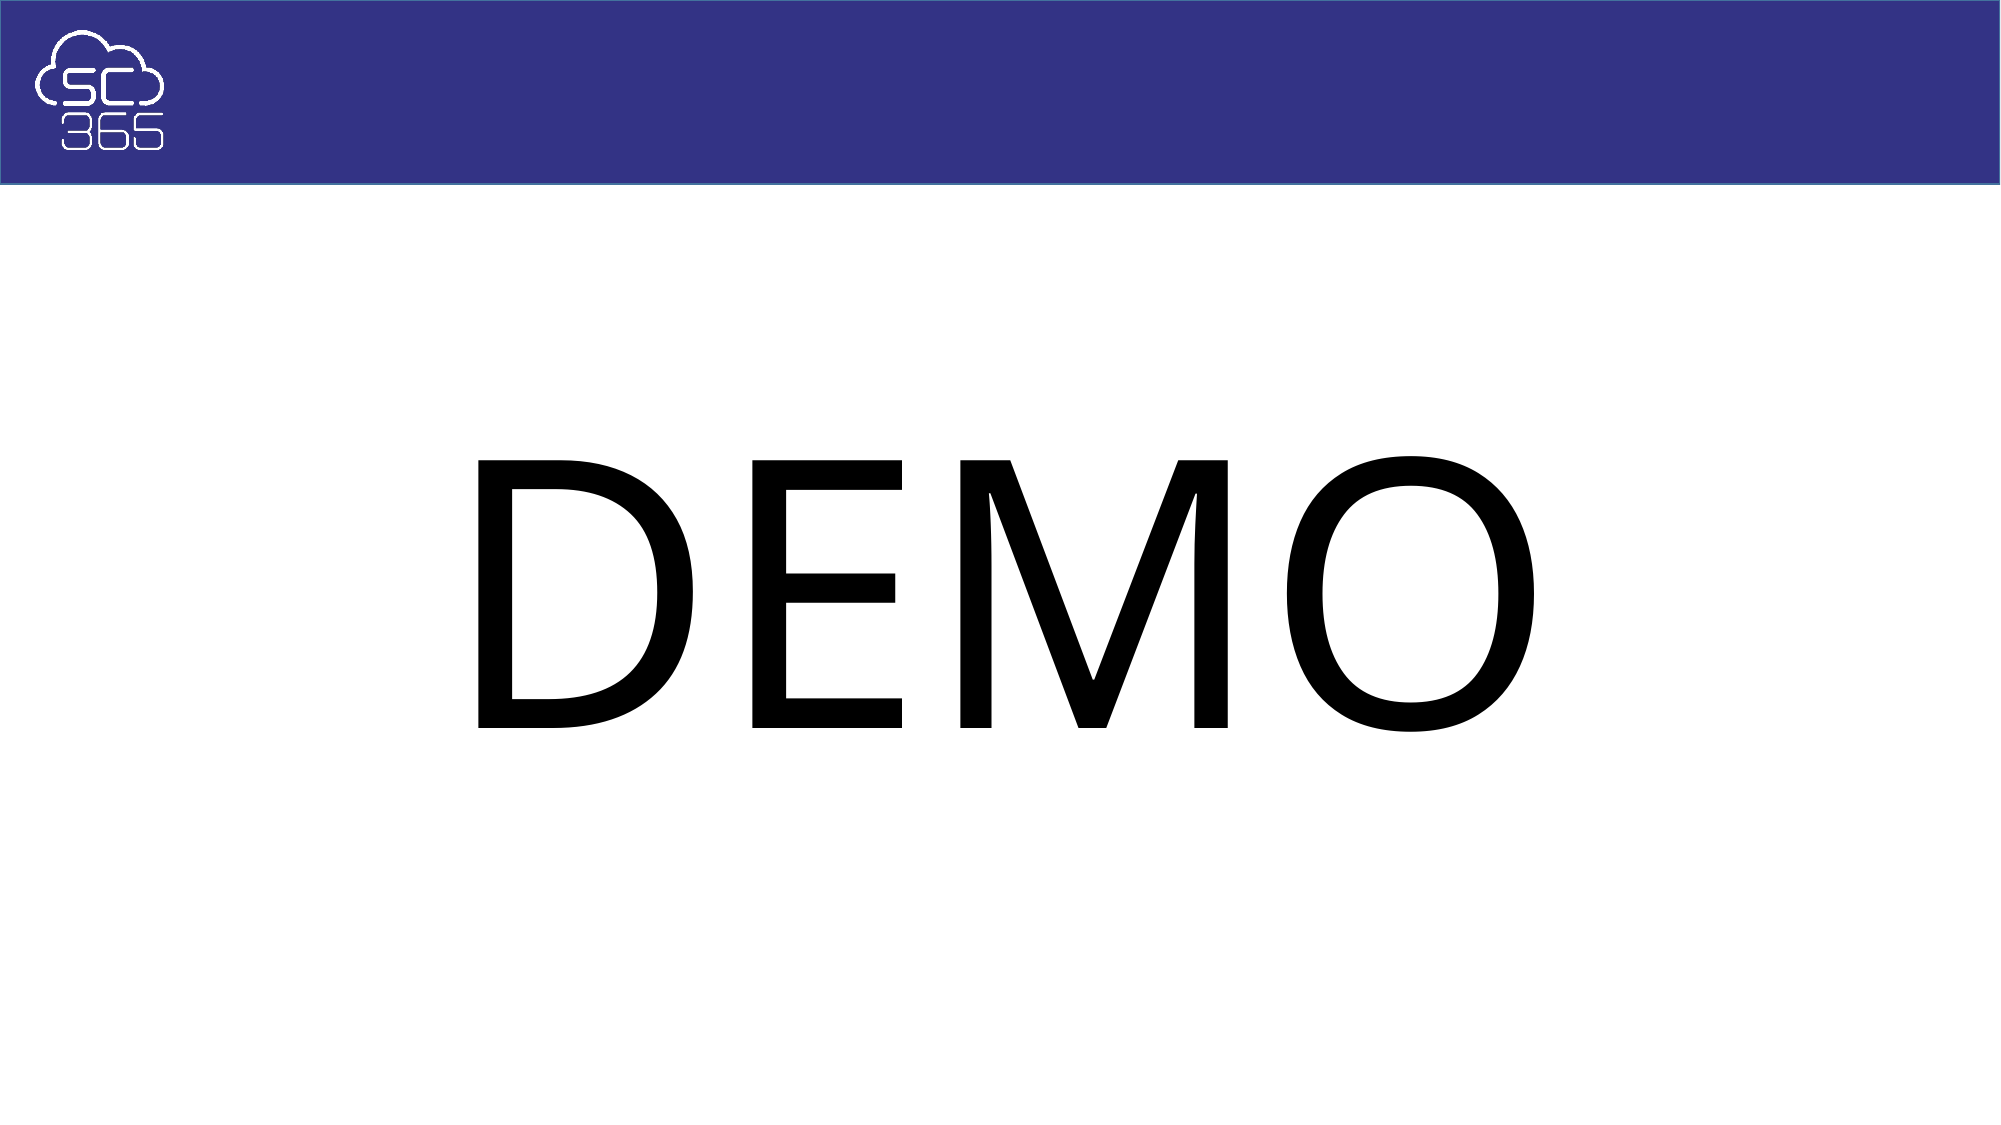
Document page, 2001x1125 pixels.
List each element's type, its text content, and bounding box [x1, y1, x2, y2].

list DEMO [137, 200, 1863, 1014]
picture [35, 30, 164, 150]
